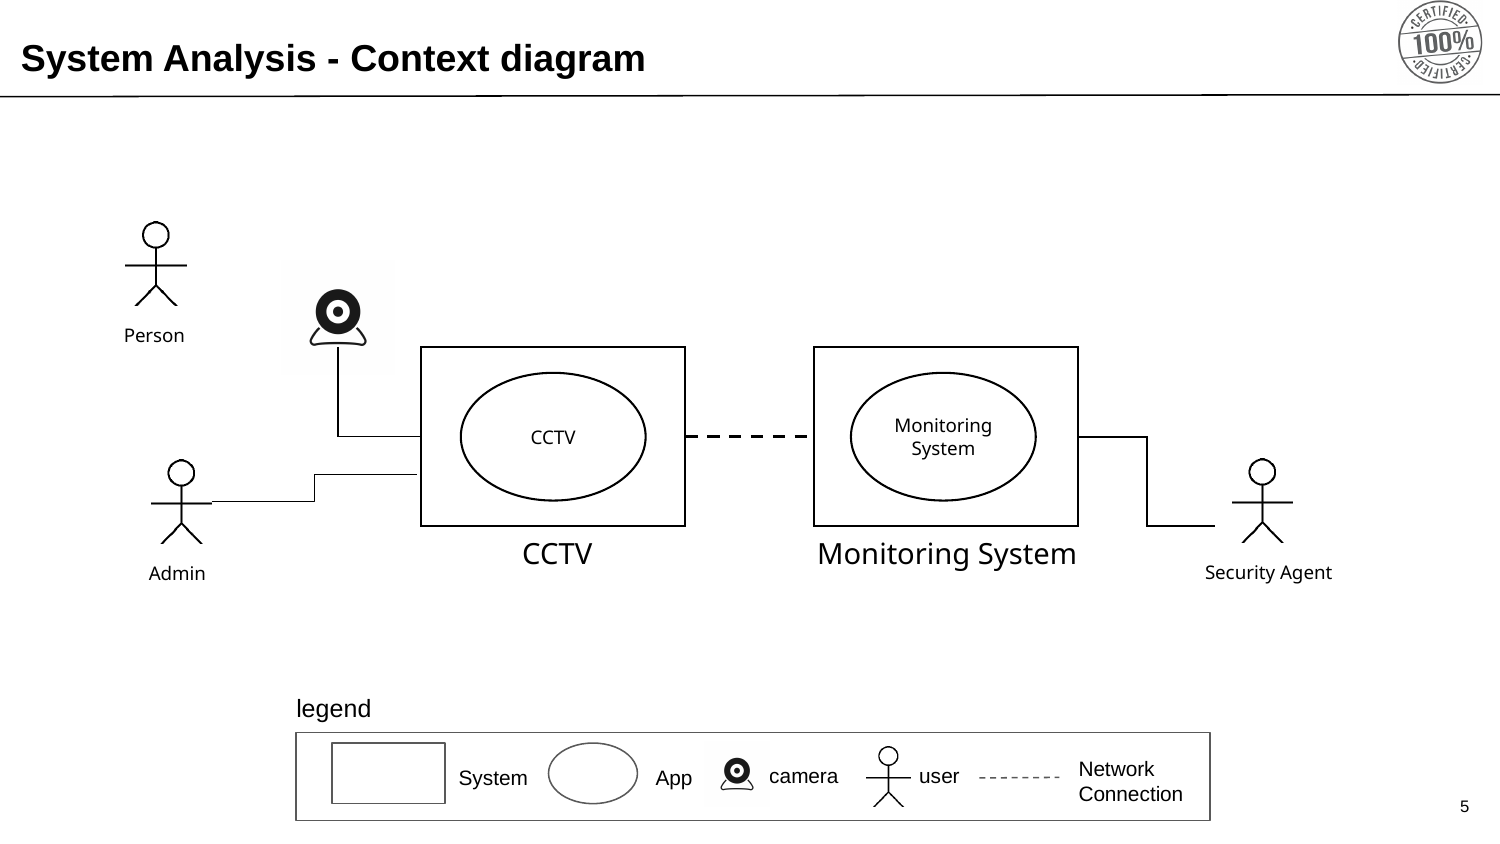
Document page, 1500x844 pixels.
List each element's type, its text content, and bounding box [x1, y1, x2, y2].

text_box user [915, 750, 1017, 801]
text_box [421, 346, 686, 527]
text_box Person [112, 318, 202, 353]
text_box [332, 743, 445, 804]
text_box System Analysis - Context diagram [9, 27, 1280, 85]
text_box [295, 732, 1210, 821]
text_box CCTV [385, 529, 729, 576]
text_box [1077, 436, 1215, 527]
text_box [334, 349, 425, 434]
picture [703, 740, 770, 807]
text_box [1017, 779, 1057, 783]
picture [1397, 0, 1483, 85]
picture [150, 459, 212, 544]
picture [1231, 458, 1294, 543]
text_box legend [281, 677, 426, 738]
text_box Security Agent [1193, 555, 1348, 589]
picture [280, 260, 395, 375]
text_box CCTV [460, 372, 646, 501]
text_box [814, 346, 1079, 527]
text_box camera [774, 750, 861, 801]
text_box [211, 474, 418, 502]
text_box [557, 743, 638, 804]
picture [125, 221, 187, 306]
text_box App [640, 752, 698, 803]
text_box Network Connection [1063, 741, 1230, 821]
text_box [980, 779, 1017, 783]
text_box Monitoring System [768, 529, 1126, 576]
text_box Monitoring System [850, 372, 1036, 501]
picture [866, 746, 911, 808]
text_box 5 [1445, 786, 1483, 827]
text_box Admin [137, 556, 227, 590]
text_box System [443, 752, 557, 803]
